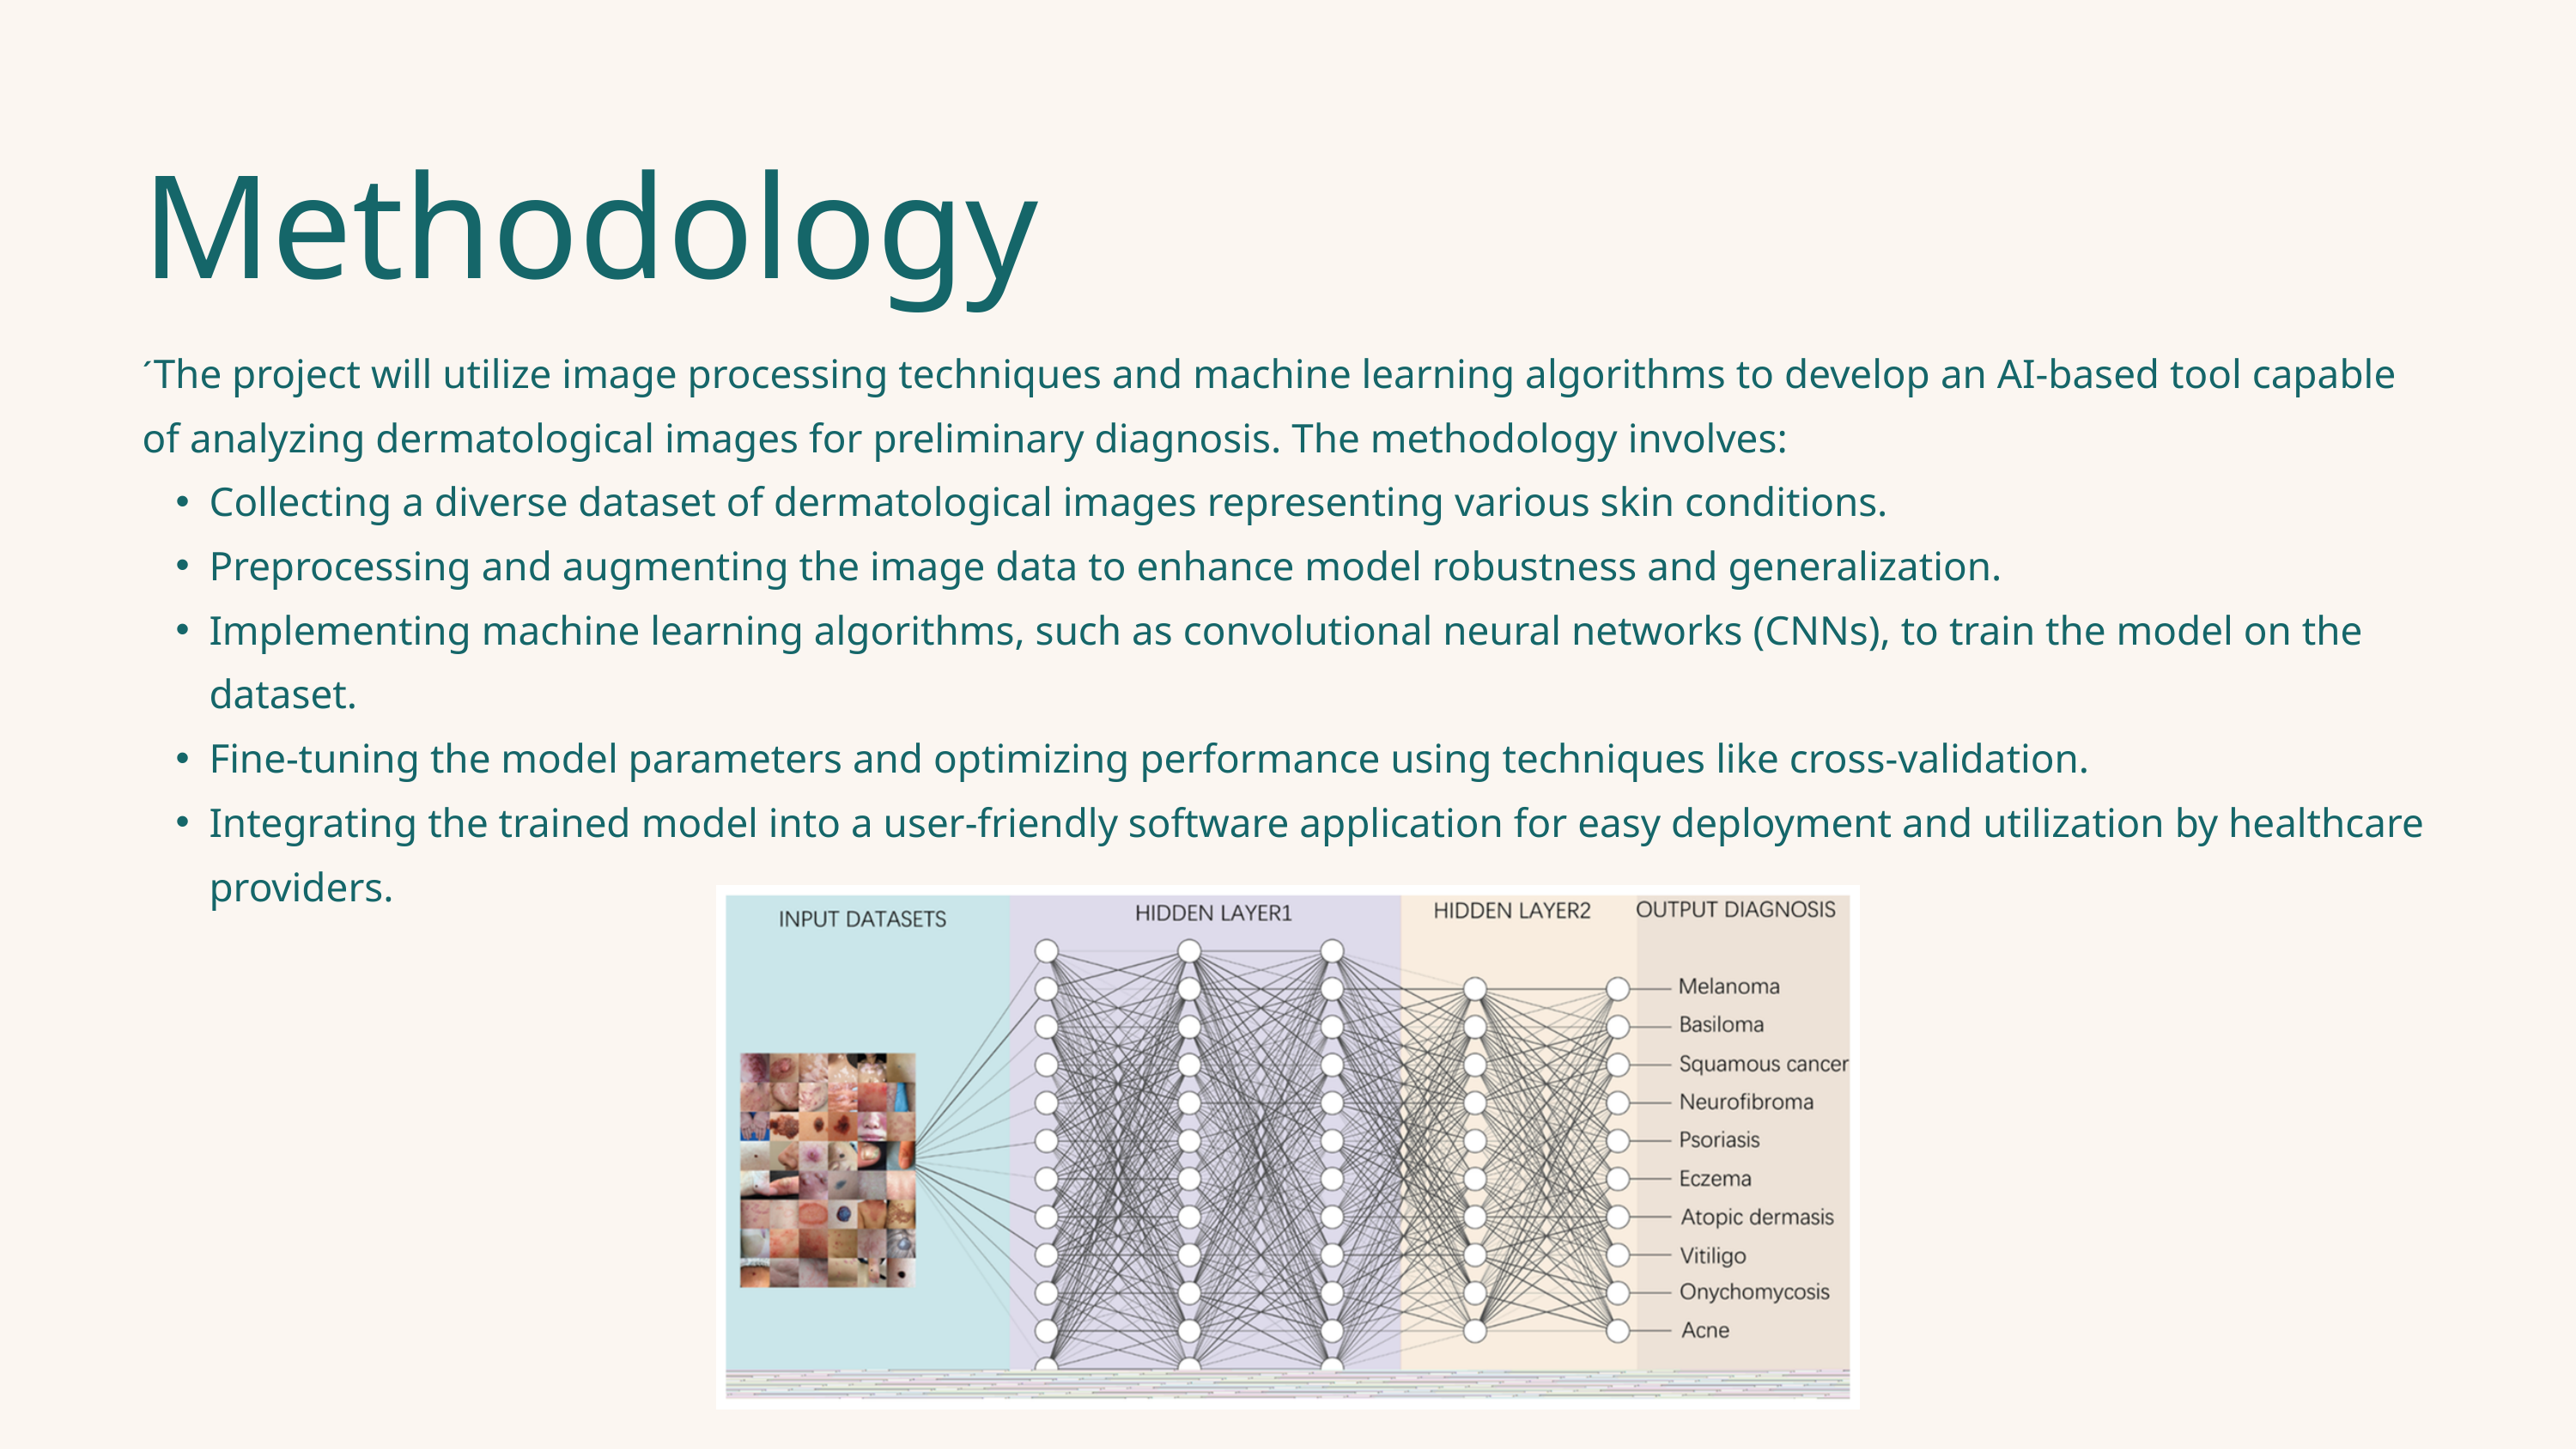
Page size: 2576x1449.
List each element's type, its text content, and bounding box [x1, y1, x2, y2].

text_box Methodology [142, 170, 2110, 308]
text_box [716, 973, 1860, 1410]
text_box ´The project will utilize image processing techniques and machine learning algorithms to develop an AI-based tool capable of analyzing dermatological images for preliminary diagnosis. The methodology involves: Collecting a diverse dataset of dermatological images representing various skin conditions. Preprocessing and augmenting the image data to enhance model robustness and generalization. Implementing machine learning algorithms, such as convolutional neural networks (CNNs), to train the model on the dataset. Fine-tuning the model parameters and optimizing performance using techniques like cross-validation. Integrating the trained model into a user-friendly software application for easy deployment and utilization by healthcare providers. [142, 331, 2432, 973]
